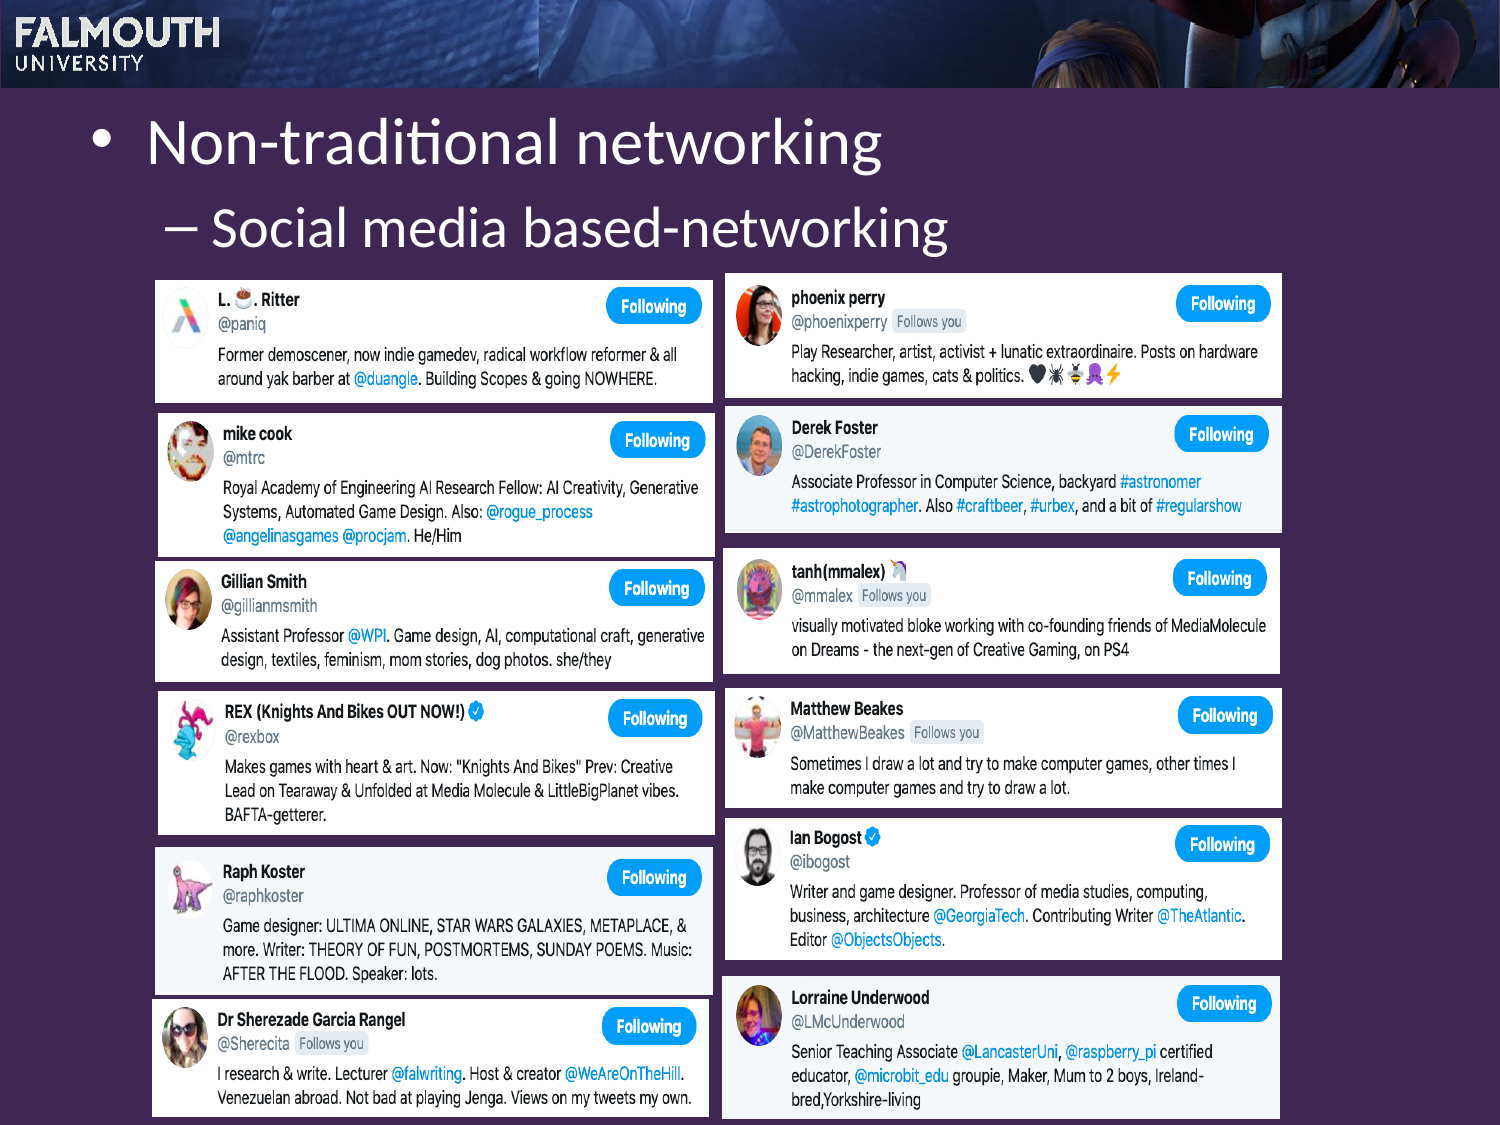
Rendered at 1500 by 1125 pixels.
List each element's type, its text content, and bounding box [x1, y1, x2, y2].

list Non-traditional networking Social media based-networking [75, 90, 1425, 1071]
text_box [151, 273, 1282, 1119]
picture [0, 0, 1500, 90]
